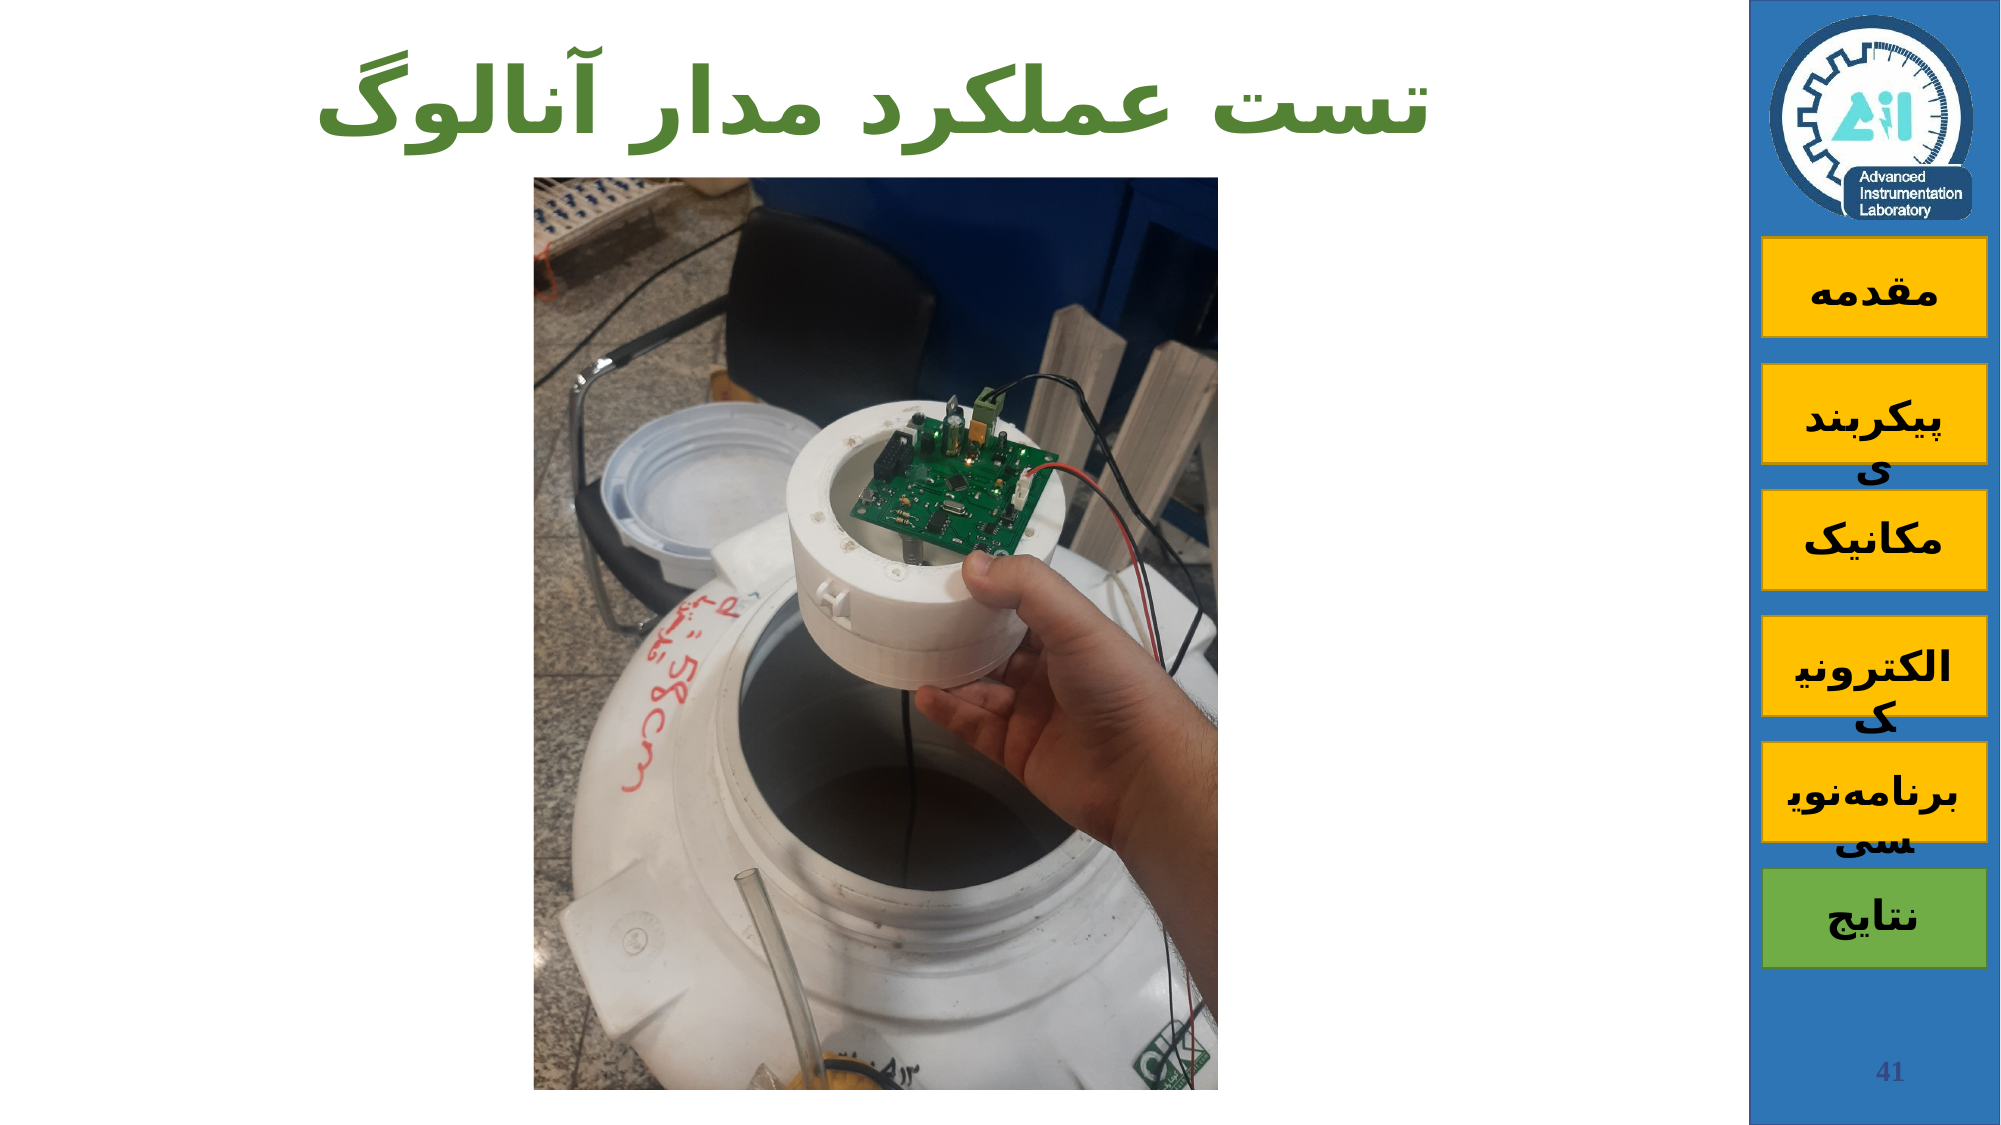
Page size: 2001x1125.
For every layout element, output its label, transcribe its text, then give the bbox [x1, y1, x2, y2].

title تست عملکرد مدار آنالوگ [58, 29, 1692, 179]
picture [418, 178, 1331, 1089]
picture [1760, 7, 1990, 231]
slide_number 40 [1837, 1039, 1945, 1100]
